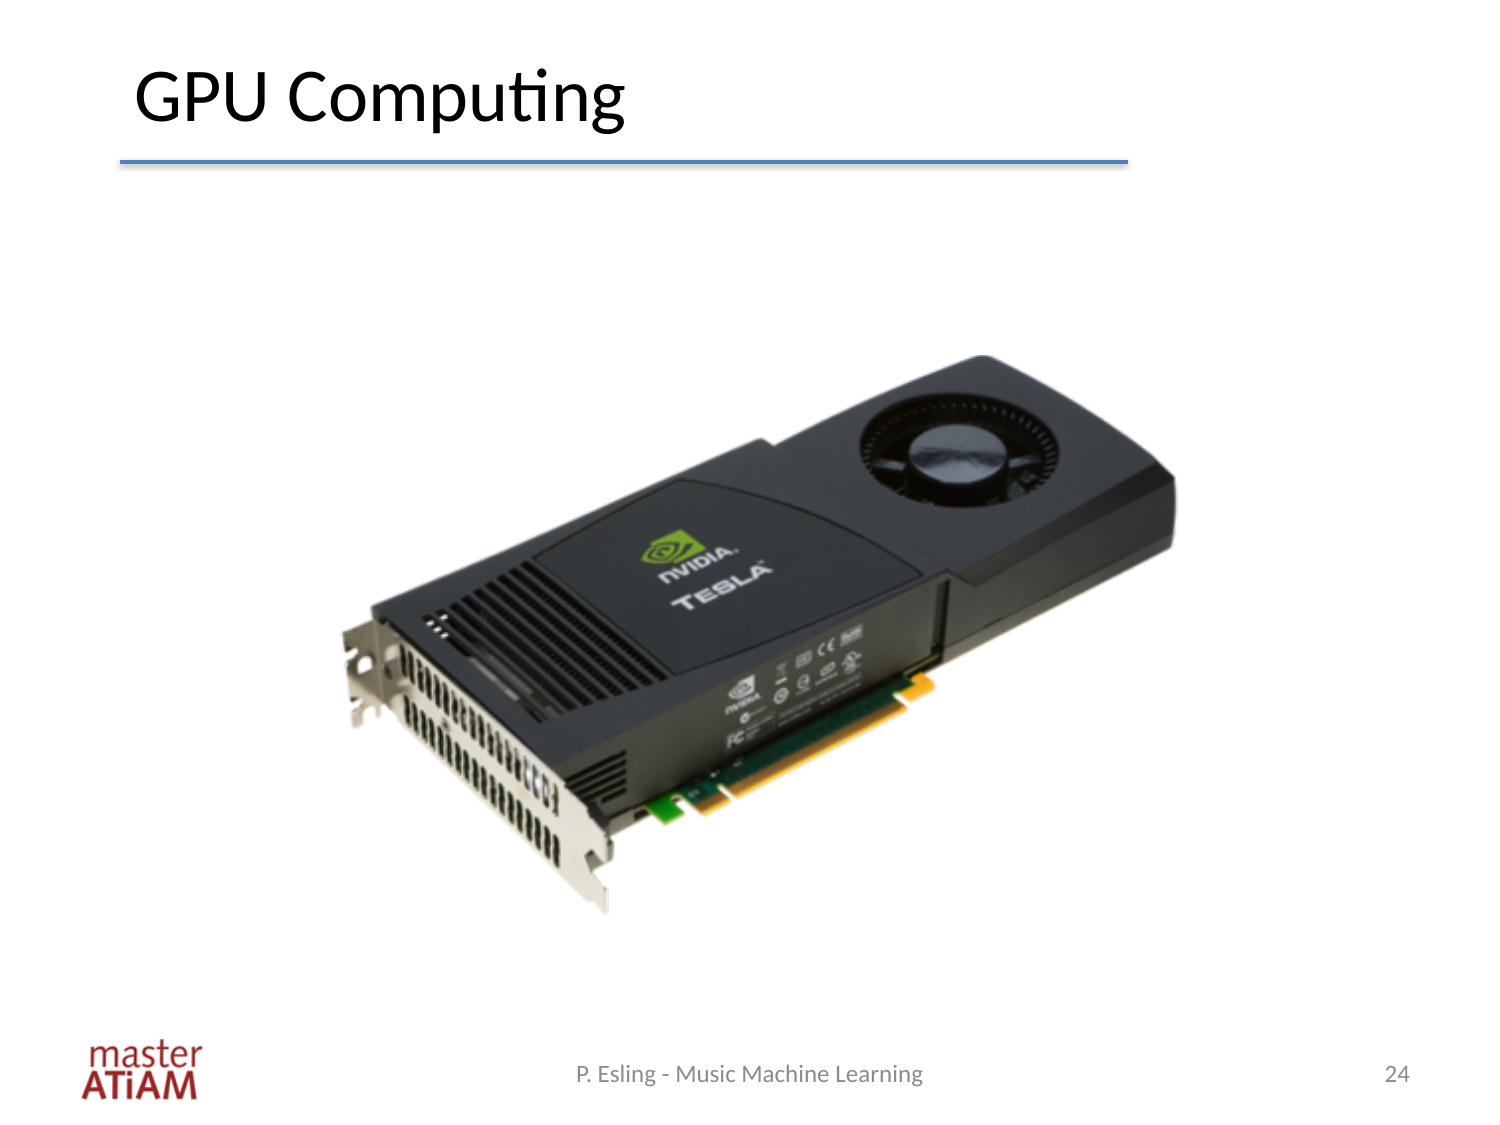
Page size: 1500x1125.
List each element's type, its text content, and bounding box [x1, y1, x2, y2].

picture [80, 1038, 205, 1101]
slide_number 24 [1074, 1042, 1425, 1103]
picture [313, 355, 1206, 915]
footer P. Esling - Music Machine Learning [512, 1042, 988, 1103]
title GPU Computing [119, 37, 1206, 145]
